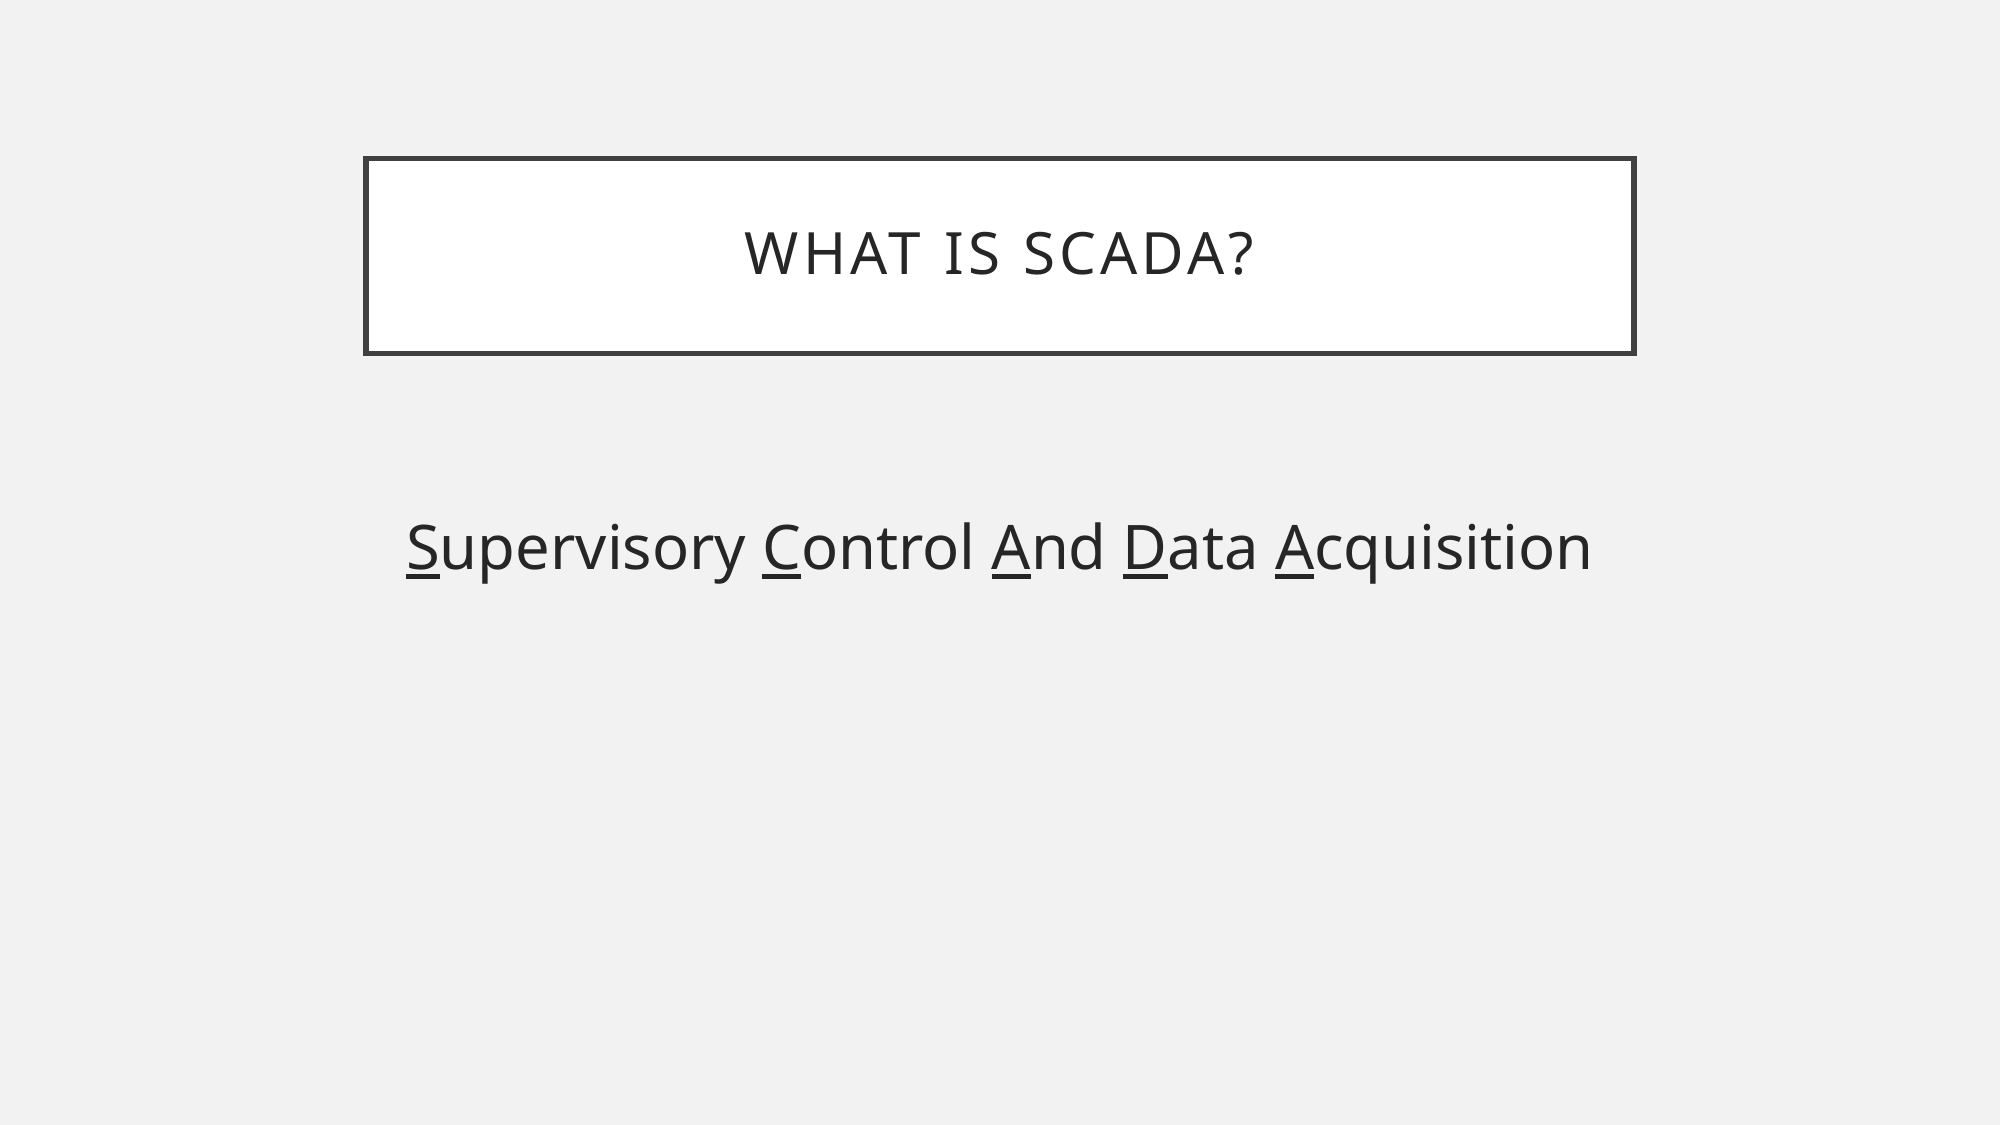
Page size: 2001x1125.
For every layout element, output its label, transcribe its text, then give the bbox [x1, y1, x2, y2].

title What Is SCADA? [363, 156, 1637, 356]
list Supervisory Control And Data Acquisition [366, 500, 1634, 637]
